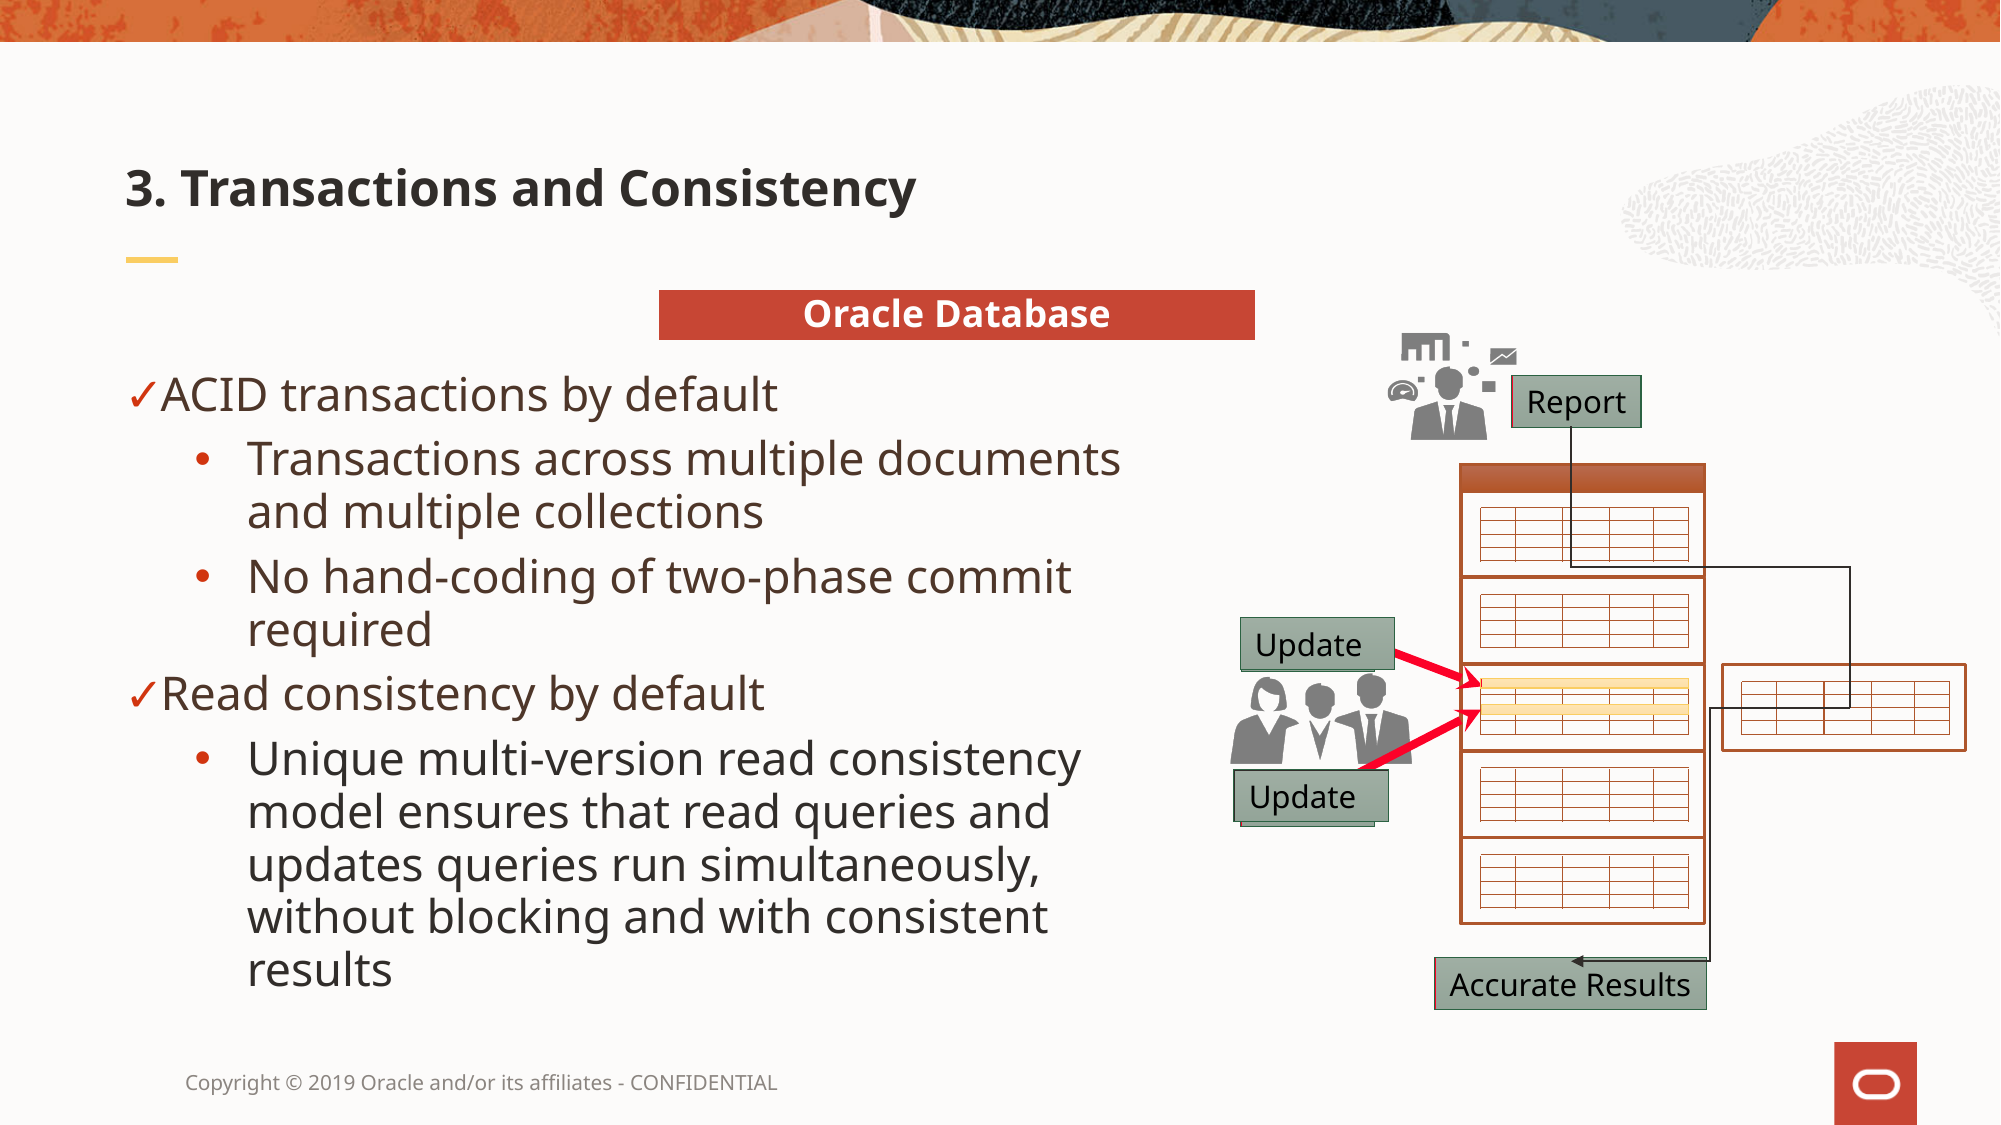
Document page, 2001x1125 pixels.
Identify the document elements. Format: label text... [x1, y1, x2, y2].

picture [0, 0, 2000, 42]
picture [1182, 602, 1449, 833]
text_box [1247, 619, 1449, 828]
picture [1355, 305, 1549, 467]
text_box Oracle Database [656, 287, 1258, 344]
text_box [1851, 664, 1966, 751]
title 3. Transactions and Consistency [125, 83, 1876, 219]
list ACID transactions by default Transactions across multiple documents and multiple collections No hand-coding of two-phase commit required Read consistency by default Unique multi-version read consistency model ensures that read queries and updates queries run simultaneously, without blocking and with consistent results [124, 301, 1184, 1001]
footer Copyright © 2019 Oracle and/or its affiliates - CONFIDENTIAL [185, 1053, 1128, 1114]
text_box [1449, 374, 1851, 1010]
